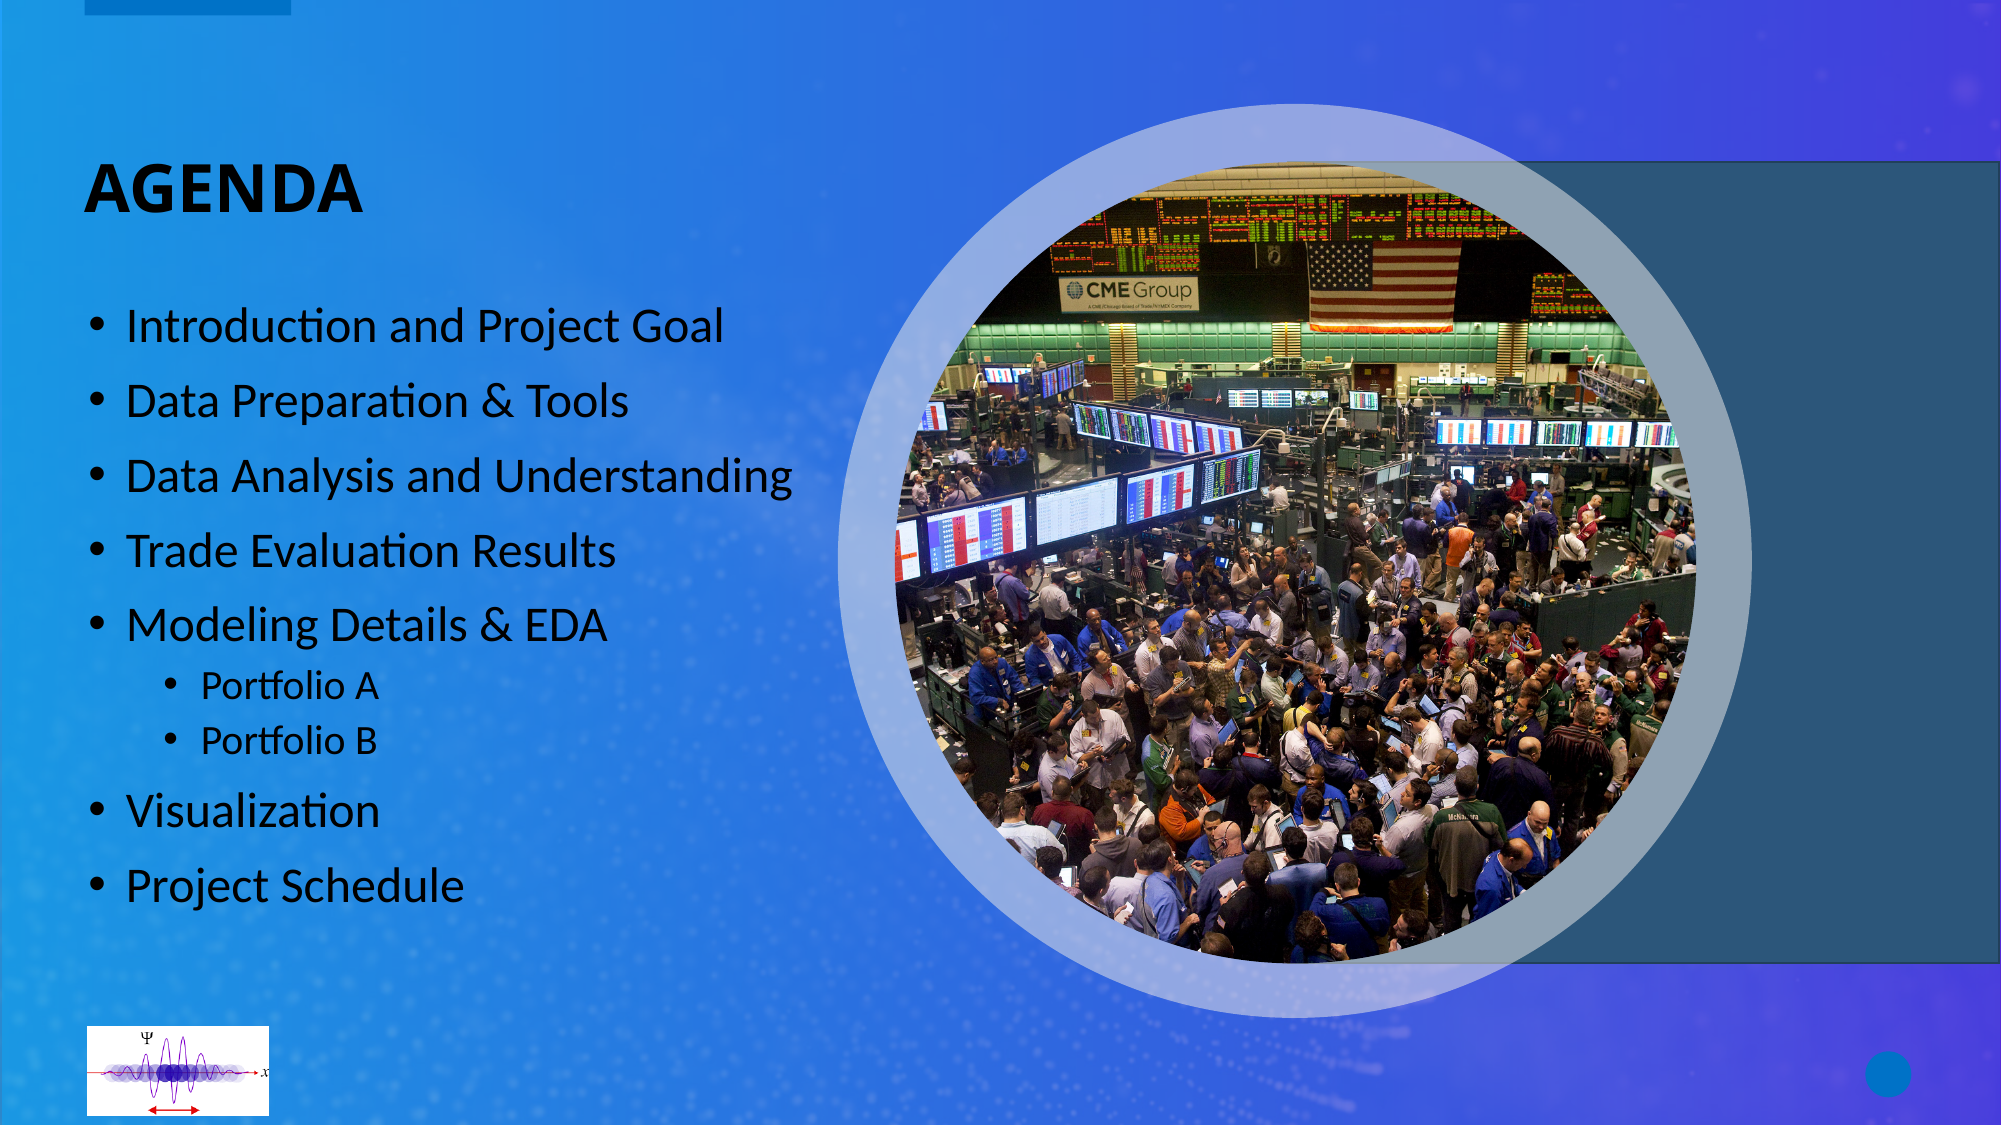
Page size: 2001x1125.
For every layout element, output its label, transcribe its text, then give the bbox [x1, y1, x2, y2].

title agenda [84, 81, 895, 300]
picture [87, 1026, 269, 1116]
picture [894, 162, 1697, 964]
list Introduction and Project Goal Data Preparation & Tools Data Analysis and Understanding Trade Evaluation Results Modeling Details & EDA Portfolio A Portfolio B Visualization Project Schedule [88, 299, 895, 1014]
